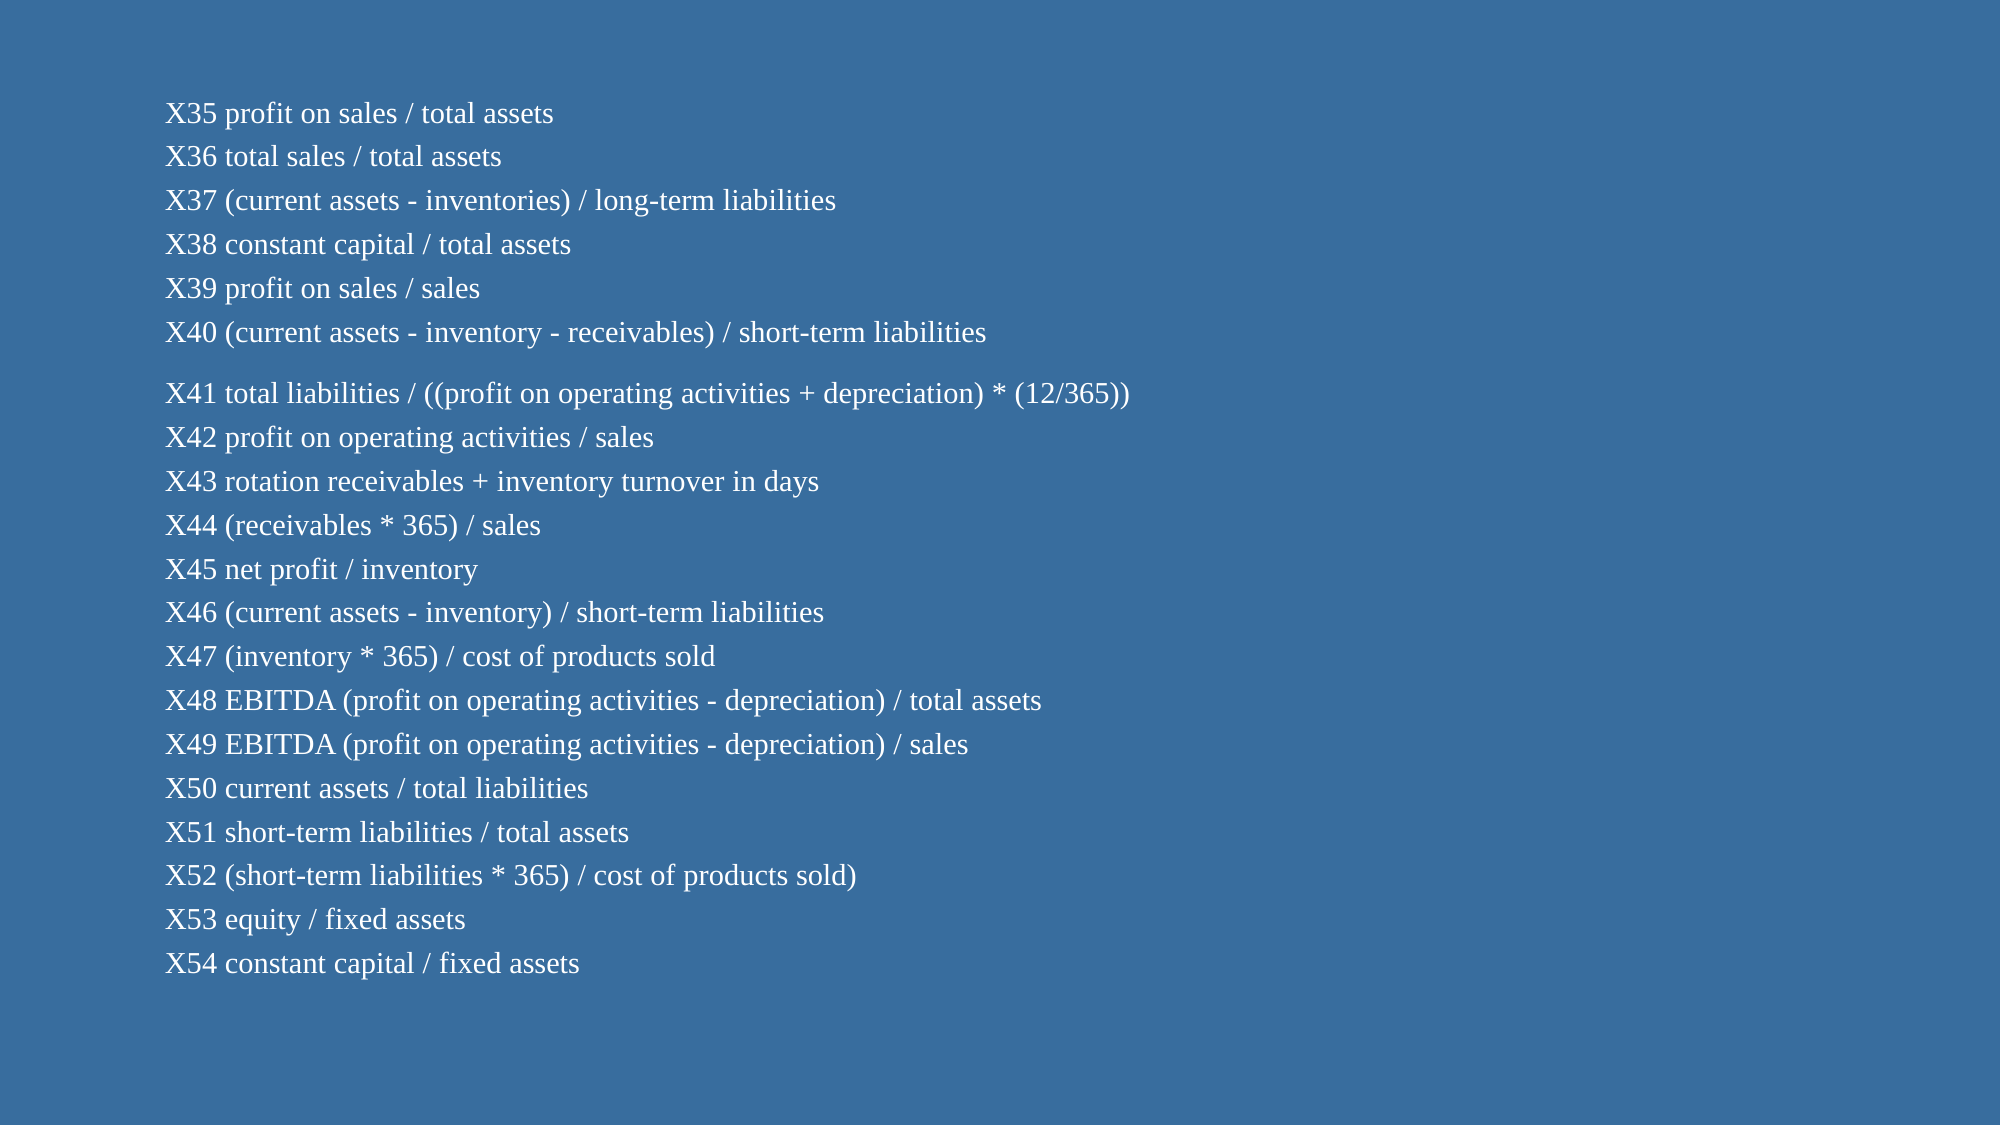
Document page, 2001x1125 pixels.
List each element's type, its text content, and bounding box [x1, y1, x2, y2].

list X35 profit on sales / total assets X36 total sales / total assets X37 (current assets - inventories) / long-term liabilities X38 constant capital / total assets X39 profit on sales / sales X40 (current assets - inventory - receivables) / short-term liabilities X41 total liabilities / ((profit on operating activities + depreciation) * (12/365)) X42 profit on operating activities / sales X43 rotation receivables + inventory turnover in days X44 (receivables * 365) / sales X45 net profit / inventory X46 (current assets - inventory) / short-term liabilities X47 (inventory * 365) / cost of products sold X48 EBITDA (profit on operating activities - depreciation) / total assets X49 EBITDA (profit on operating activities - depreciation) / sales X50 current assets / total liabilities X51 short-term liabilities / total assets X52 (short-term liabilities * 365) / cost of products sold) X53 equity / fixed assets X54 constant capital / fixed assets [149, 77, 1849, 1034]
